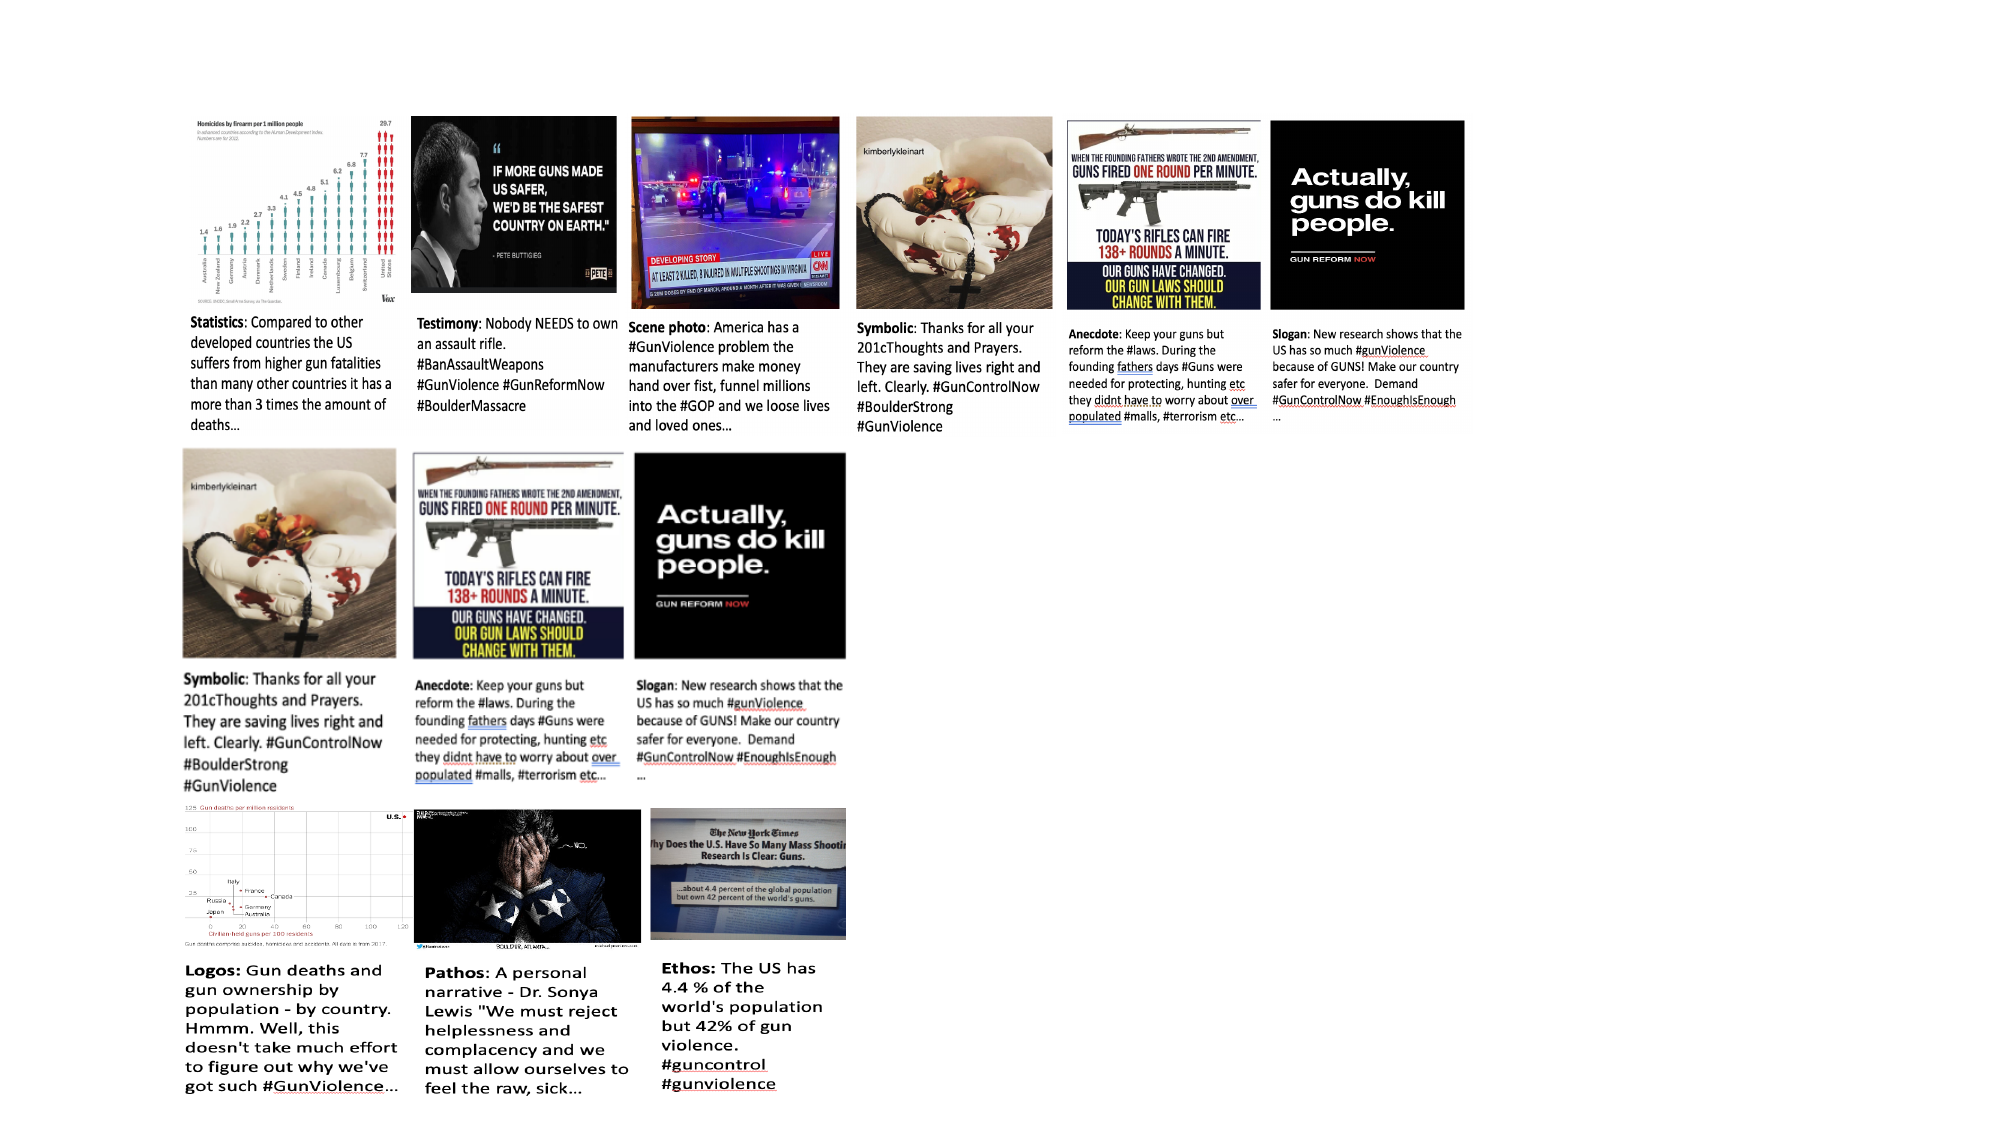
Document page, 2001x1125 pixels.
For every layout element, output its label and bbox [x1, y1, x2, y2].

picture [179, 803, 846, 1100]
picture [1062, 113, 1473, 434]
picture [179, 113, 1056, 800]
